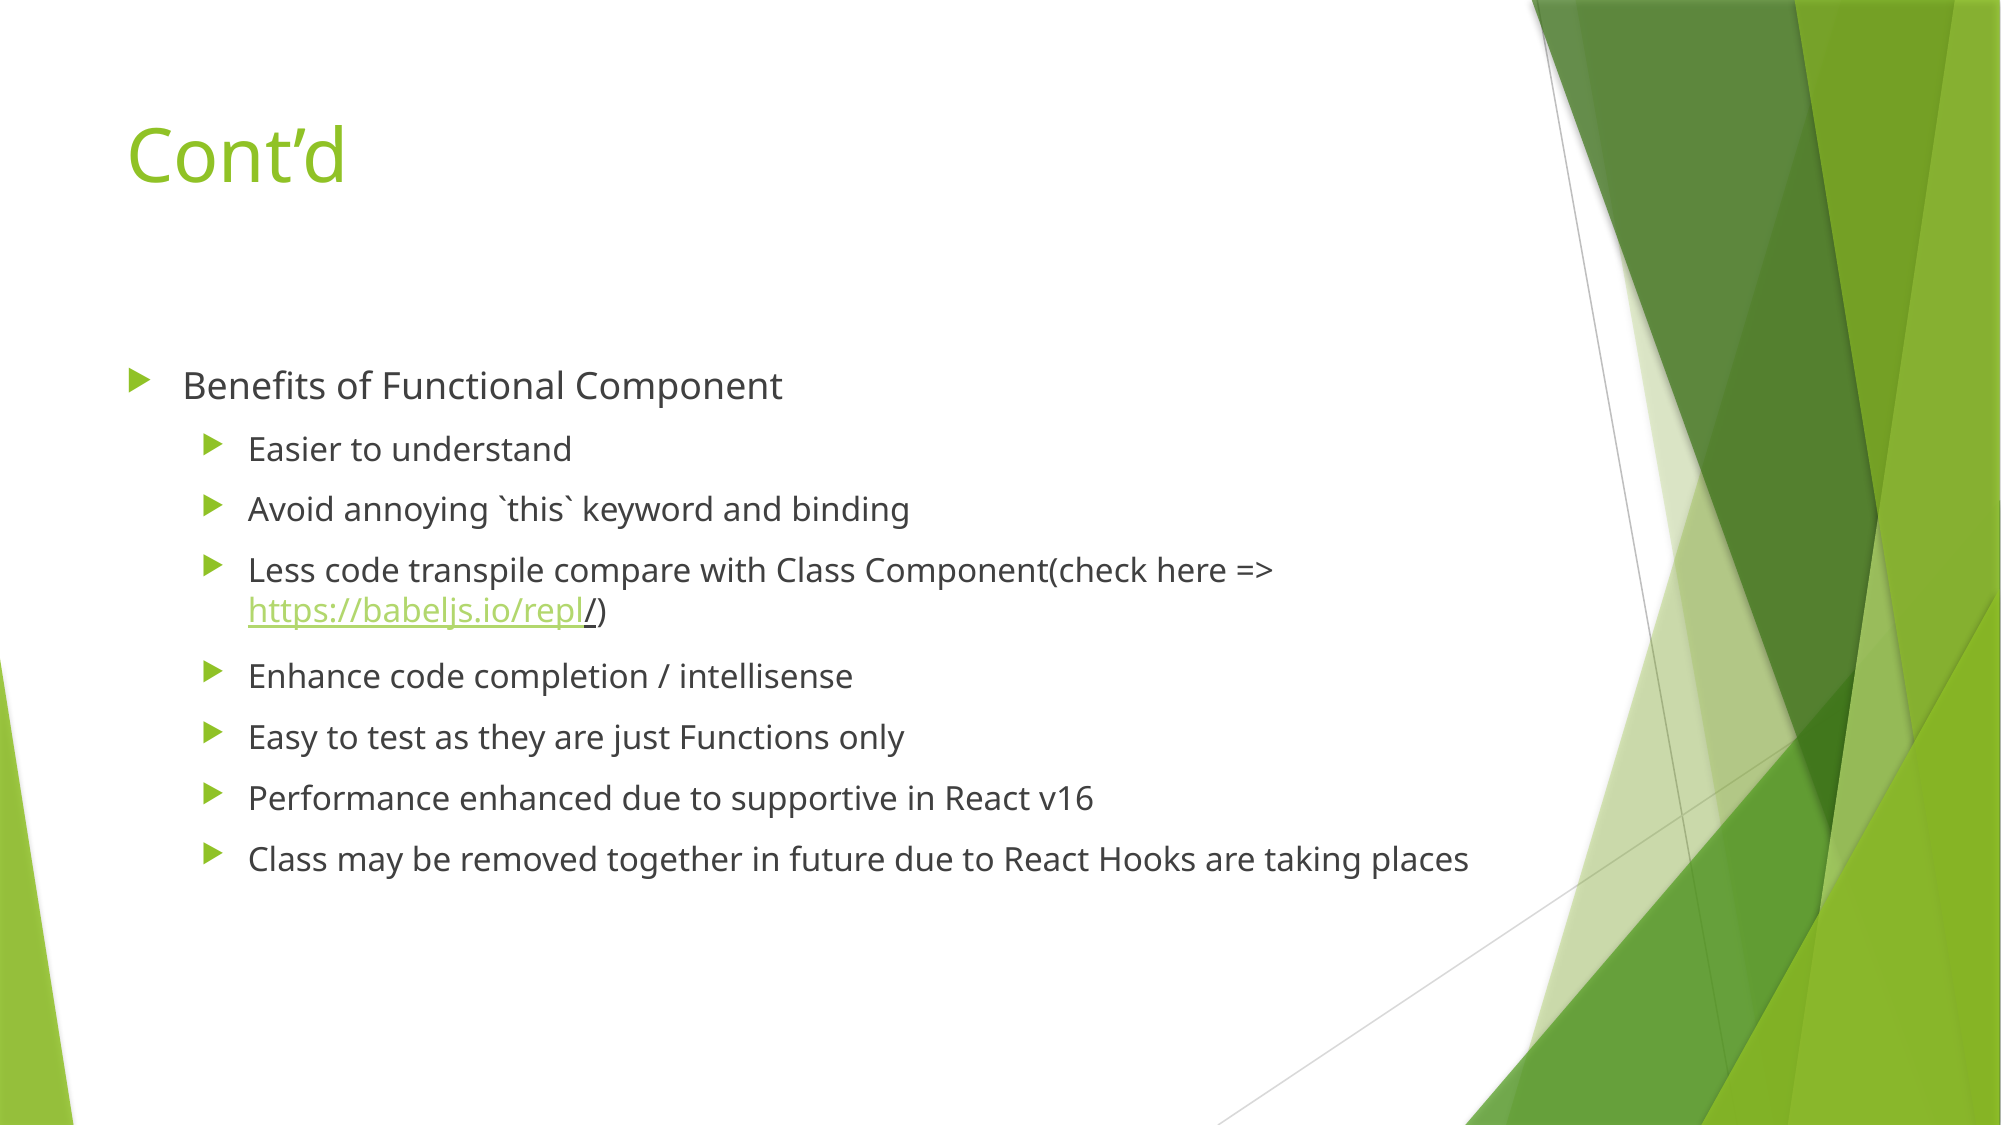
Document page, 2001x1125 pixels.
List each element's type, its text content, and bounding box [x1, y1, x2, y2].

title Cont’d [111, 99, 1522, 317]
list Benefits of Functional Component Easier to understand Avoid annoying `this` keyword and binding Less code transpile compare with Class Component(check here => https://babeljs.io/repl/) Enhance code completion / intellisense Easy to test as they are just Functions only Performance enhanced due to supportive in React v16 Class may be removed together in future due to React Hooks are taking places [111, 354, 1522, 992]
